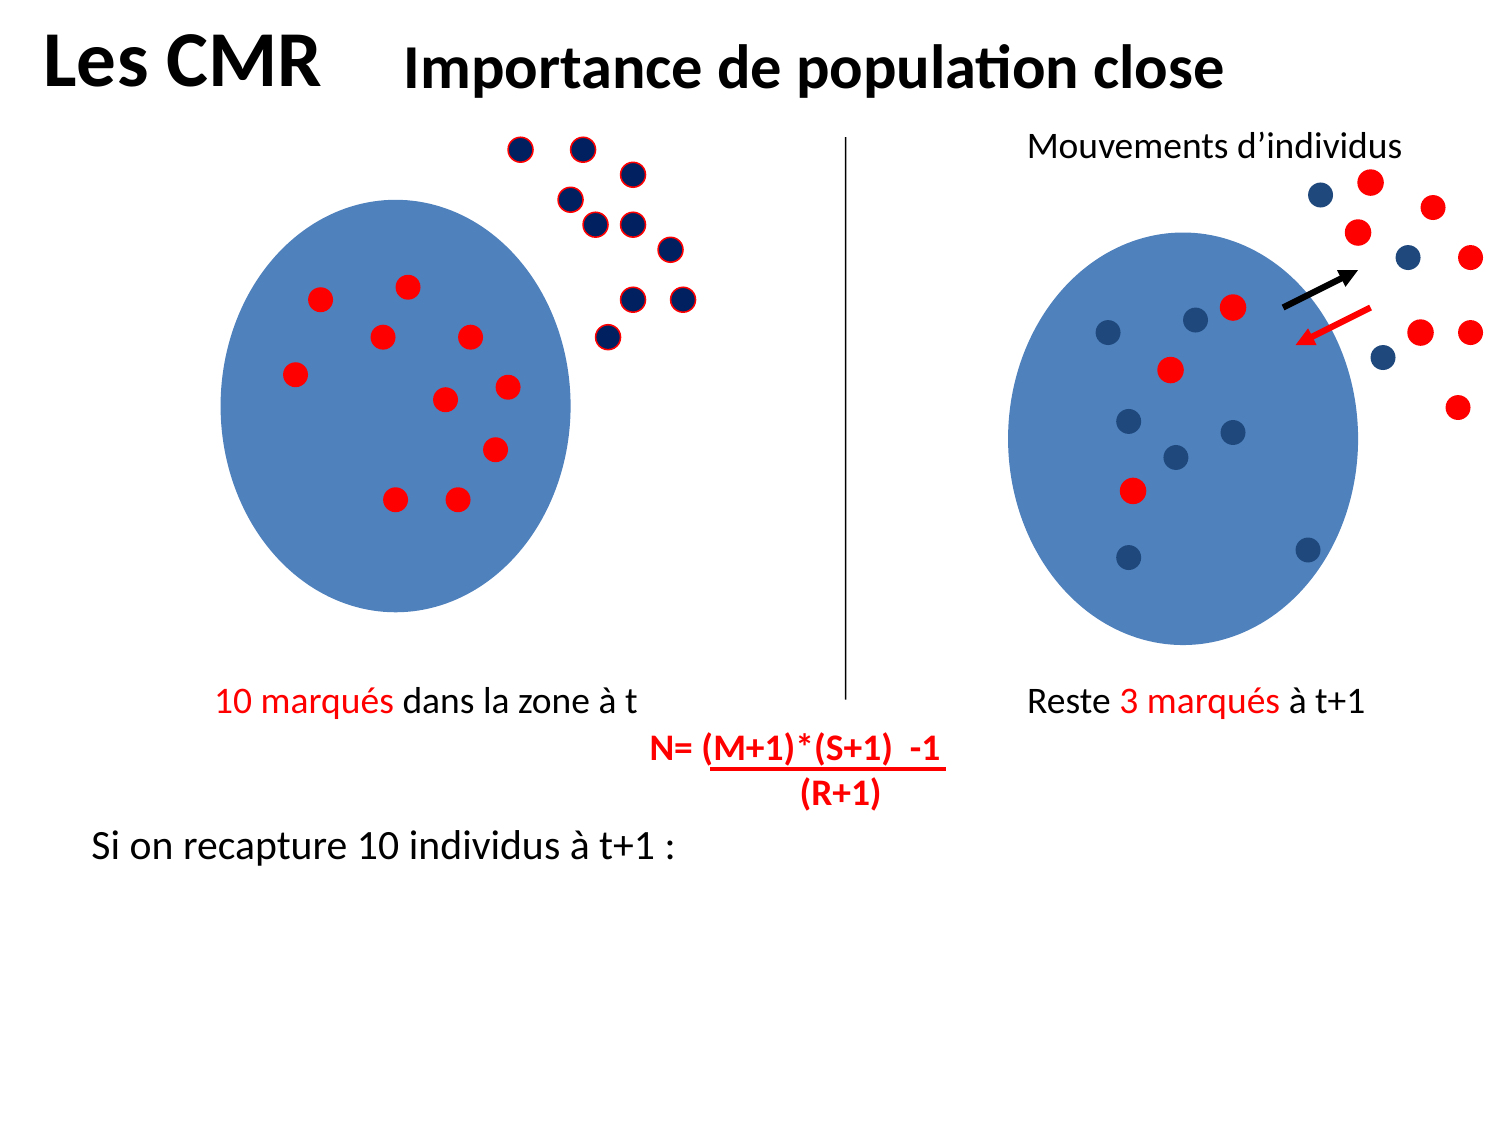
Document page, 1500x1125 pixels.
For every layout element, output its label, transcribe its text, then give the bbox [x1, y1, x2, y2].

text_box [1220, 420, 1246, 445]
text_box [508, 137, 534, 163]
text_box [1408, 320, 1434, 346]
text_box [595, 324, 621, 350]
text_box [1458, 245, 1484, 271]
text_box Si on recapture 10 individus à t+1 : [76, 810, 1448, 876]
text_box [634, 715, 1010, 823]
text_box [1116, 408, 1142, 434]
text_box [1295, 307, 1371, 346]
text_box [370, 324, 396, 350]
text_box [1458, 320, 1484, 346]
text_box [1158, 357, 1184, 383]
text_box Mouvements d’individus [1012, 113, 1418, 174]
text_box [1308, 182, 1334, 208]
text_box [283, 362, 309, 388]
text_box [220, 199, 571, 613]
text_box [445, 487, 471, 513]
text_box [1420, 195, 1446, 221]
text_box [1282, 270, 1359, 308]
text_box [495, 374, 521, 400]
text_box [1220, 295, 1246, 321]
text_box Importance de population close [388, 19, 1241, 109]
text_box [620, 162, 646, 188]
text_box Reste 3 marqués à t+1 [1012, 668, 1381, 729]
text_box [395, 274, 421, 300]
text_box [1163, 444, 1189, 470]
text_box [1008, 232, 1359, 646]
text_box [658, 237, 684, 263]
text_box [1183, 307, 1209, 333]
text_box [558, 187, 584, 213]
text_box [1370, 345, 1396, 371]
text_box [308, 287, 334, 313]
text_box [620, 212, 646, 238]
text_box [1095, 320, 1121, 346]
text_box [458, 324, 484, 350]
text_box [483, 437, 509, 463]
text_box [570, 137, 596, 163]
text_box [1116, 545, 1142, 571]
text_box [620, 287, 646, 313]
text_box [670, 287, 696, 313]
text_box 10 marqués dans la zone à t [160, 668, 692, 729]
text_box [1358, 174, 1384, 196]
text_box Les CMR [28, 0, 338, 110]
text_box [1445, 395, 1471, 421]
text_box [583, 212, 609, 238]
text_box [383, 487, 409, 513]
text_box [1295, 537, 1321, 563]
text_box [1345, 220, 1371, 246]
text_box [1395, 245, 1421, 271]
text_box [1120, 478, 1146, 504]
text_box [433, 387, 459, 413]
